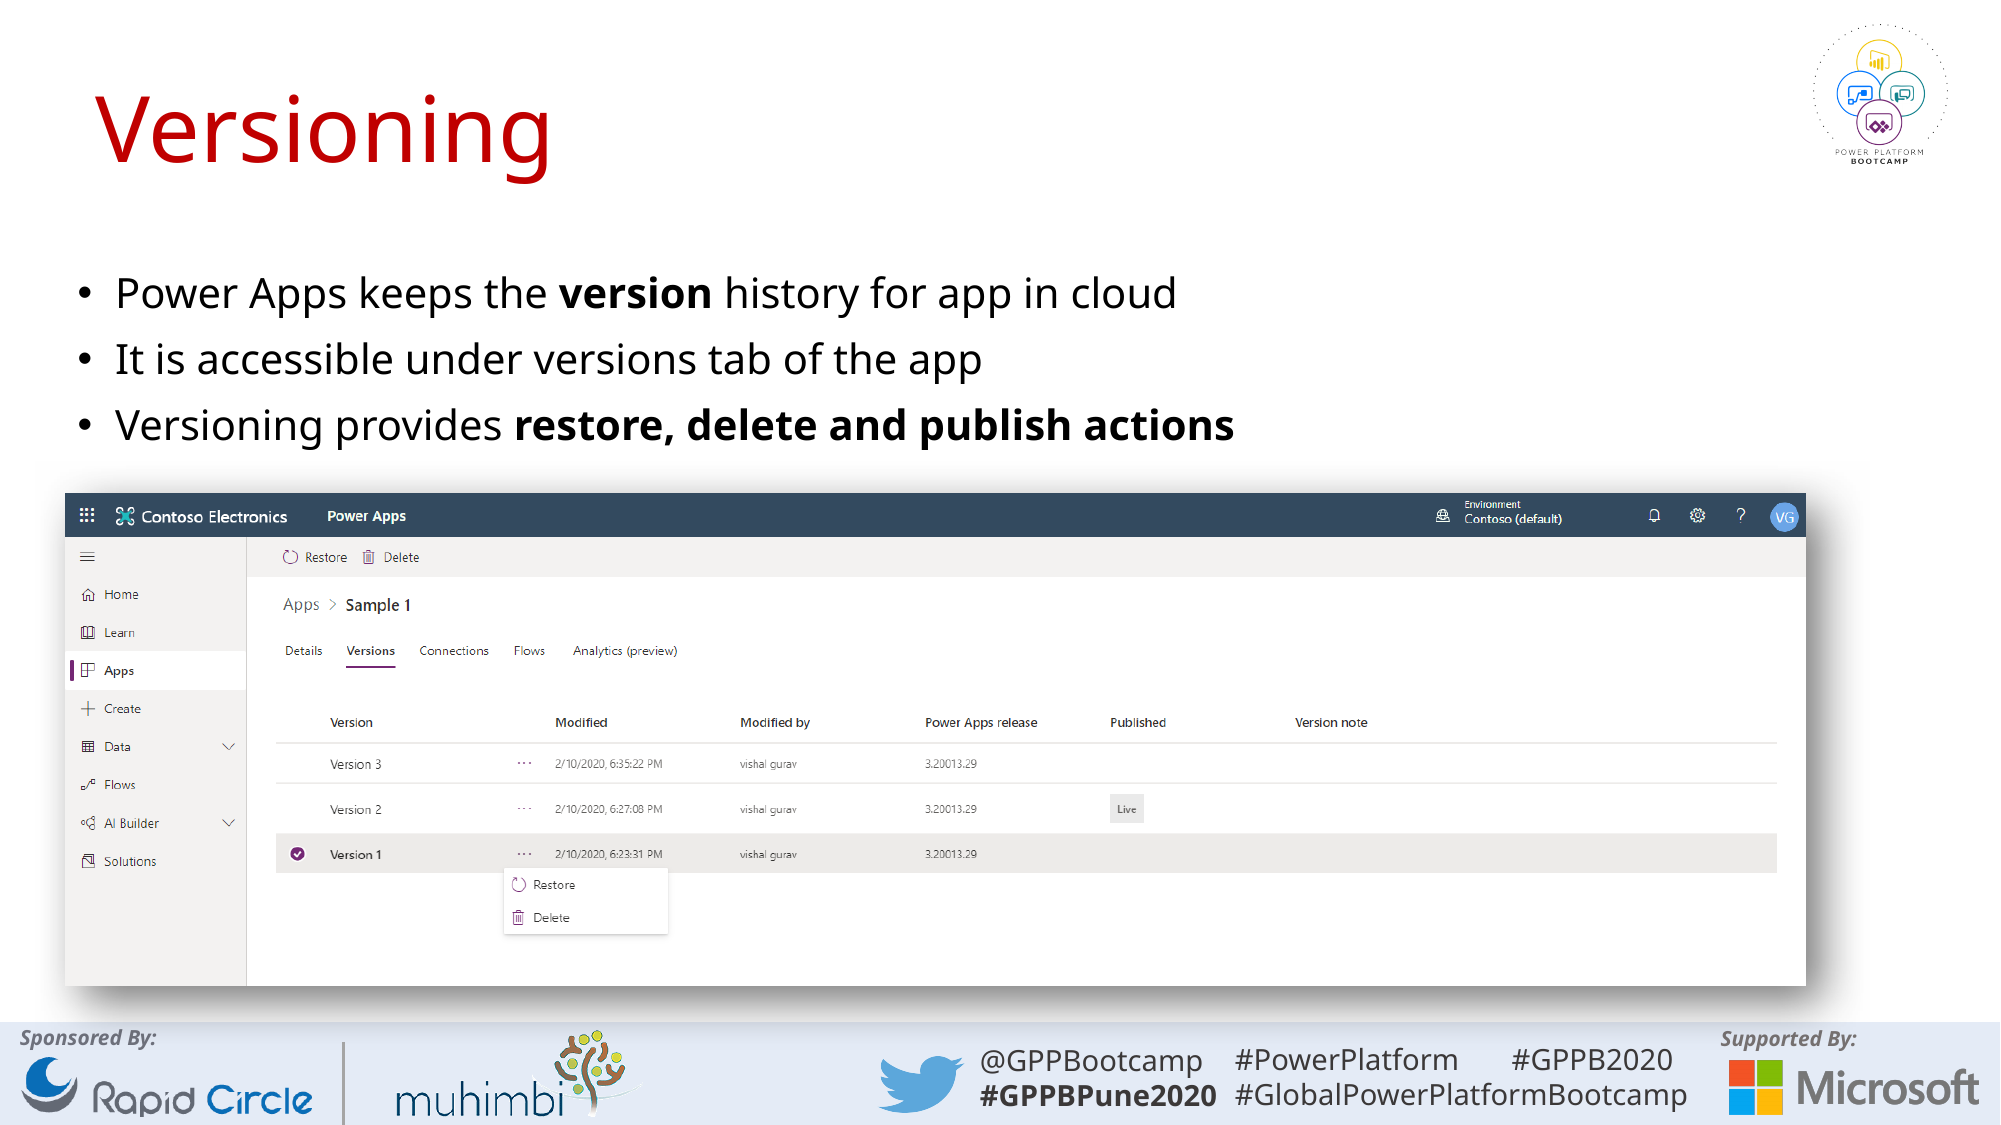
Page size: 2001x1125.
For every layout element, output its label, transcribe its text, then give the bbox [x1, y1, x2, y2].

picture [65, 493, 1806, 986]
text_box Power Apps keeps the version history for app in cloud It is accessible under versions tab of the app Versioning provides restore, delete and publish actions [62, 264, 1788, 494]
title Versioning [80, 47, 1806, 218]
picture [1813, 24, 1948, 164]
picture [0, 1024, 2000, 1125]
